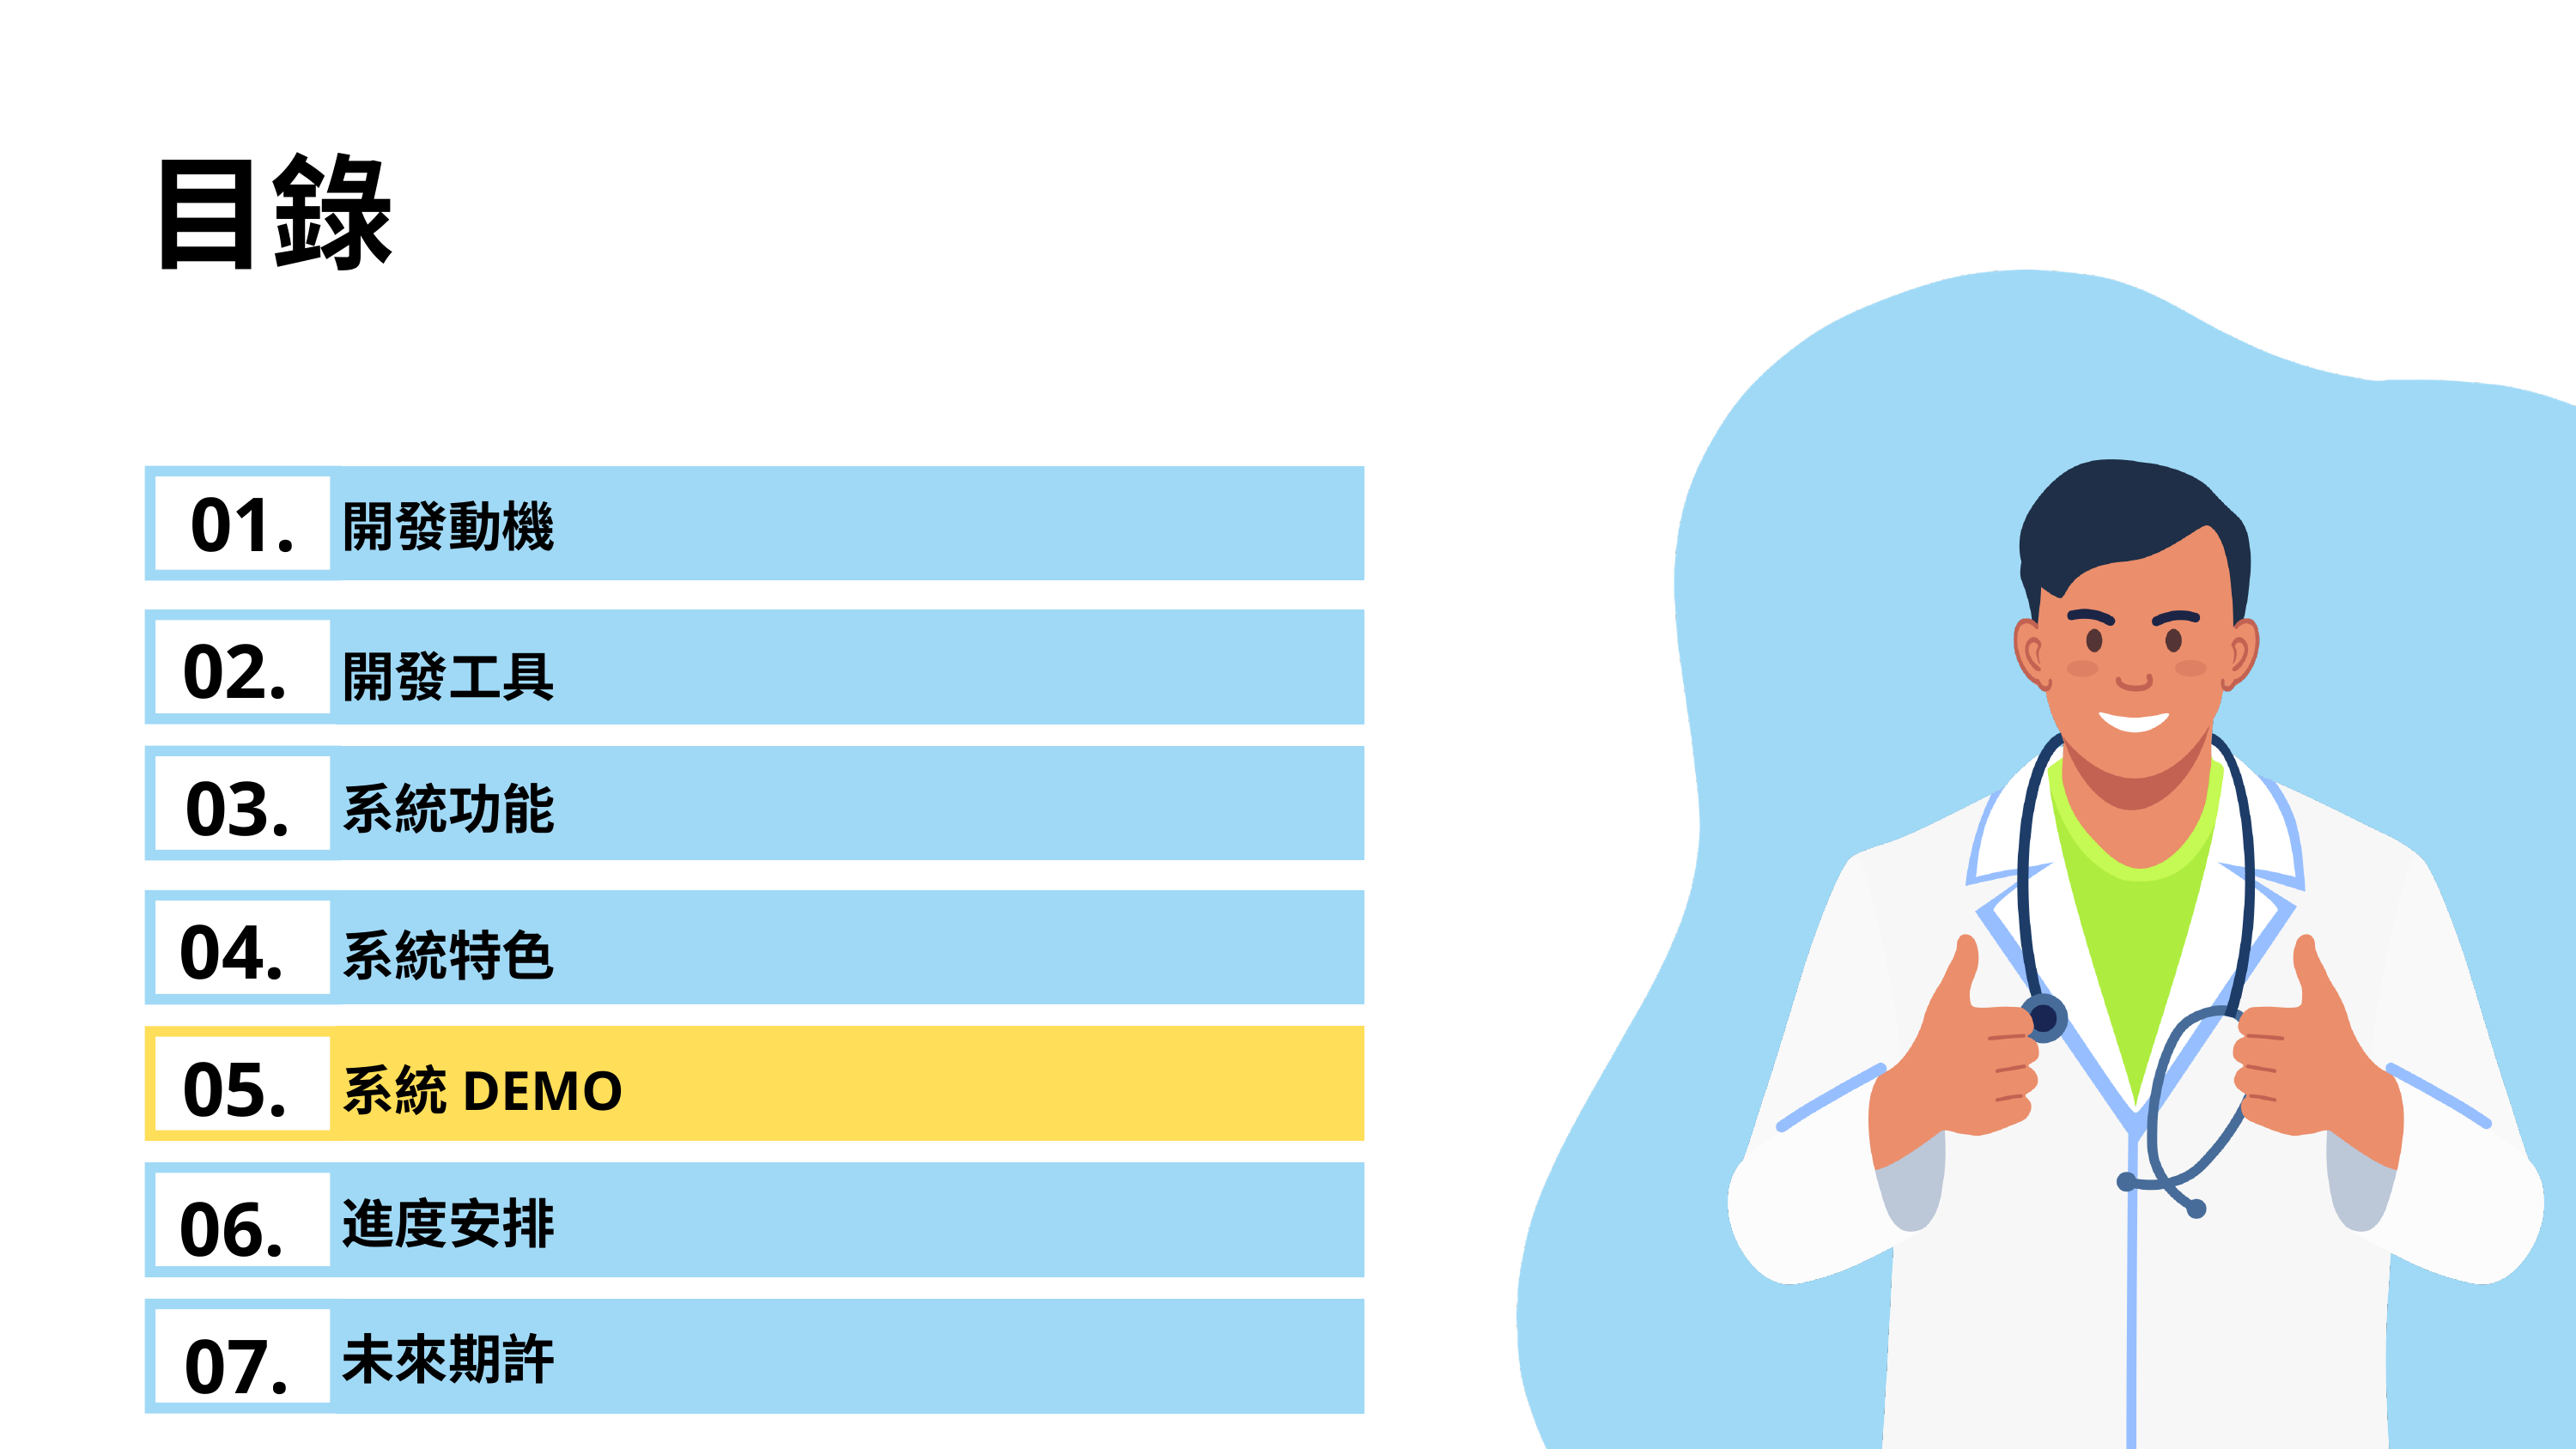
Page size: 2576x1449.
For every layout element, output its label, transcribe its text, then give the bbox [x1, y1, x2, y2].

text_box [144, 1298, 334, 1414]
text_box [335, 465, 1365, 581]
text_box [335, 1161, 1365, 1278]
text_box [342, 745, 1365, 861]
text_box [144, 465, 333, 581]
picture [1516, 270, 2576, 1449]
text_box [144, 1026, 333, 1142]
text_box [144, 745, 342, 861]
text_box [335, 1026, 1365, 1142]
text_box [144, 889, 342, 1005]
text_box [342, 609, 1365, 724]
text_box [342, 889, 1365, 1005]
text_box 目錄 [144, 142, 408, 285]
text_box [144, 1161, 334, 1278]
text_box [144, 609, 342, 724]
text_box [335, 1298, 1365, 1414]
